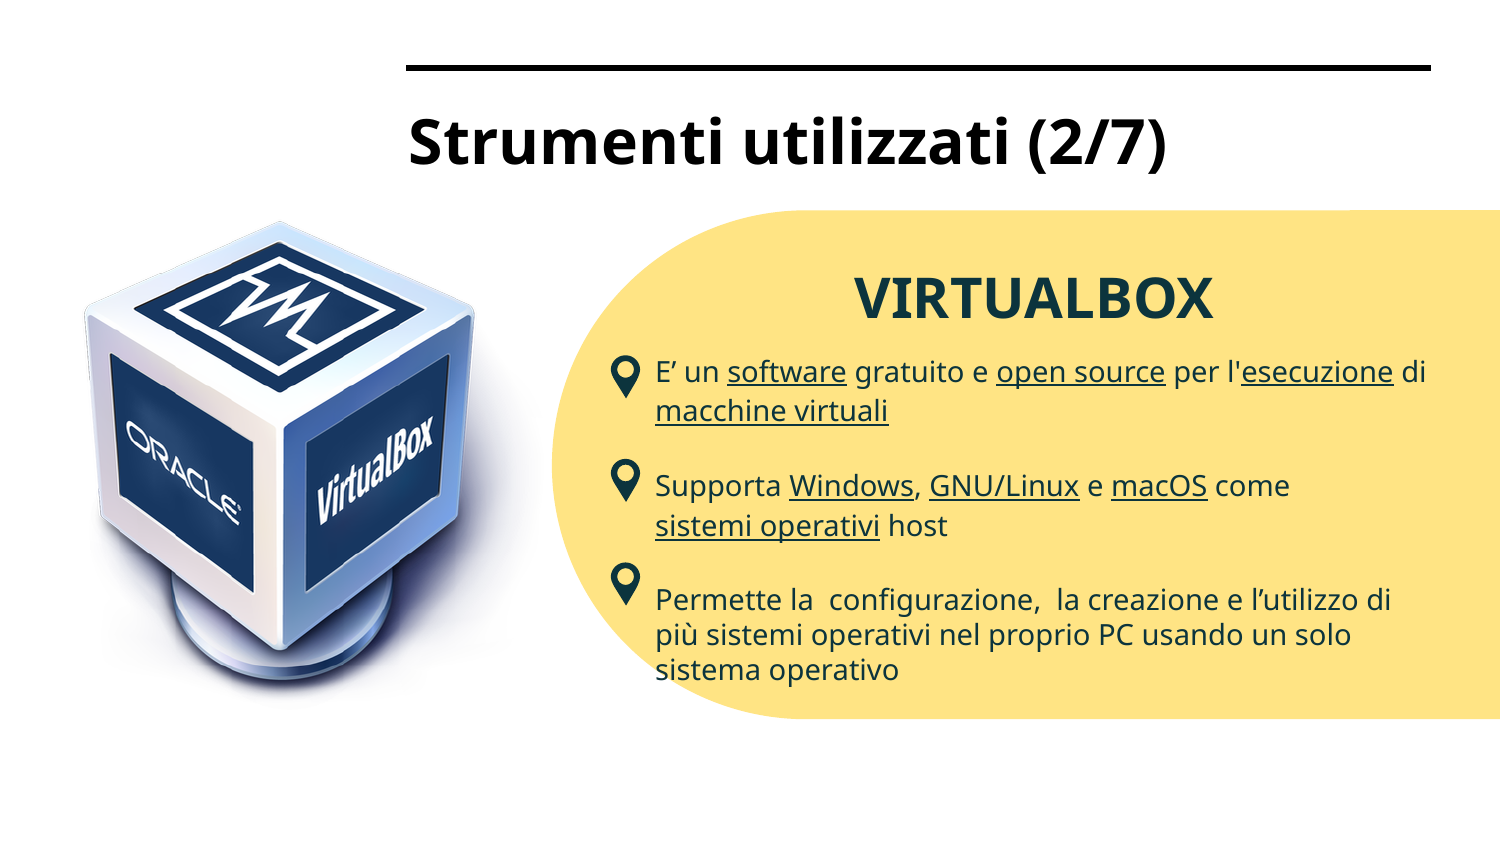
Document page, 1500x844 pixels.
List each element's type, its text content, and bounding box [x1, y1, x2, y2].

picture [64, 218, 567, 721]
text_box [676, 210, 1500, 720]
title Strumenti utilizzati (2/7) [393, 87, 1431, 192]
text_box [573, 250, 669, 658]
text_box VIRTUALBOX [669, 246, 1400, 337]
text_box [610, 355, 641, 399]
text_box [610, 458, 641, 502]
text_box E’ un software gratuito e open source per l'esecuzione di macchine virtuali Supporta Windows, GNU/Linux e macOS come sistemi operativi host Permette la configurazione, la creazione e l’utilizzo di più sistemi operativi nel proprio PC usando un solo sistema operativo [640, 337, 1455, 702]
text_box [610, 562, 641, 606]
